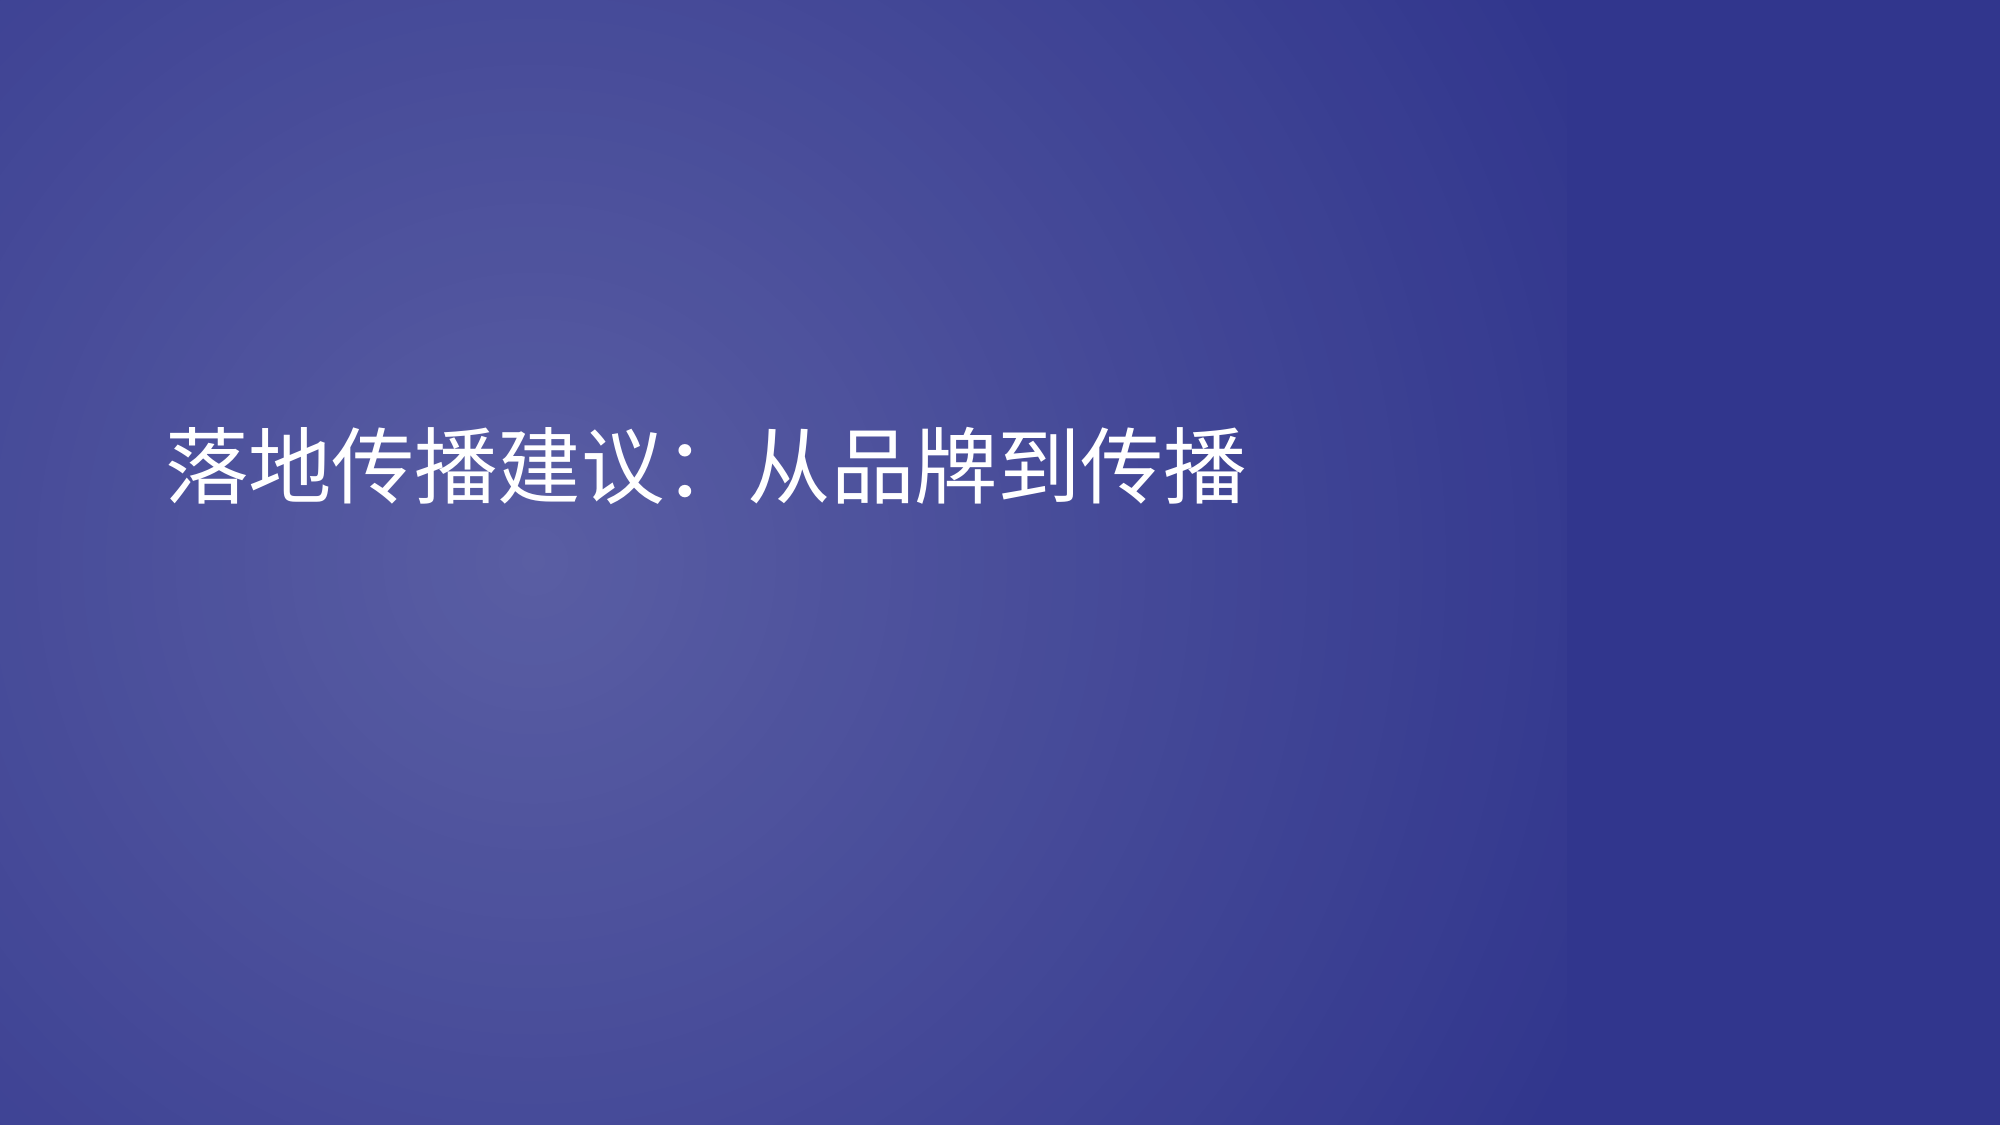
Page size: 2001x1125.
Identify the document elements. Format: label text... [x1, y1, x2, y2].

title 落地传播建议：从品牌到传播 [149, 416, 1579, 524]
